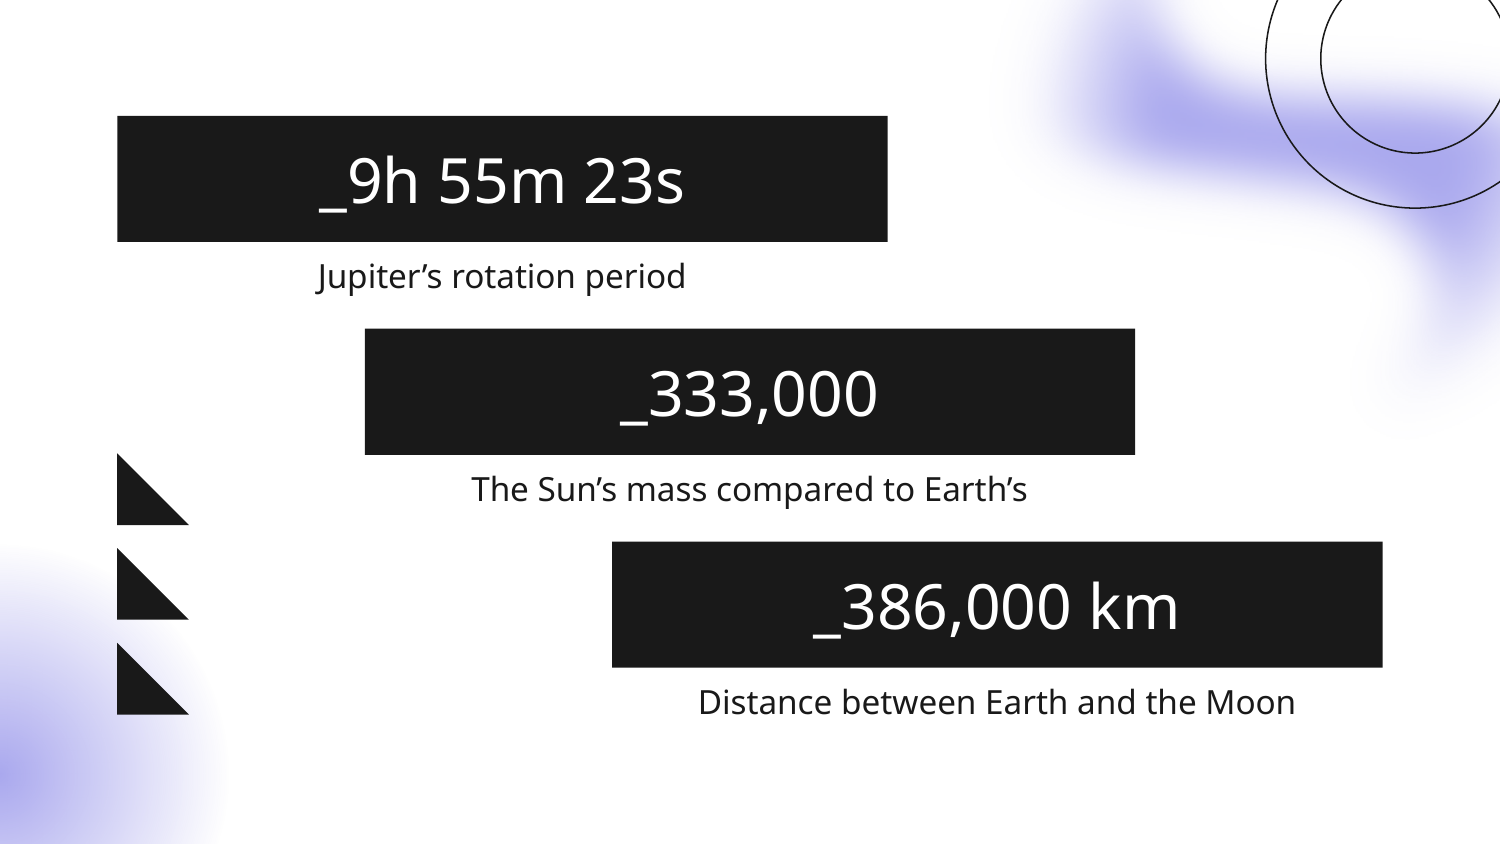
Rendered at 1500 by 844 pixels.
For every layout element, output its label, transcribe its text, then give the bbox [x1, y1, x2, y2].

title _333,000 [364, 328, 1136, 453]
title _386,000 km [612, 541, 1383, 666]
subtitle Distance between Earth and the Moon [612, 666, 1383, 728]
subtitle Jupiter’s rotation period [117, 240, 888, 302]
title _9h 55m 23s [117, 115, 888, 240]
subtitle The Sun’s mass compared to Earth’s [364, 453, 1136, 515]
